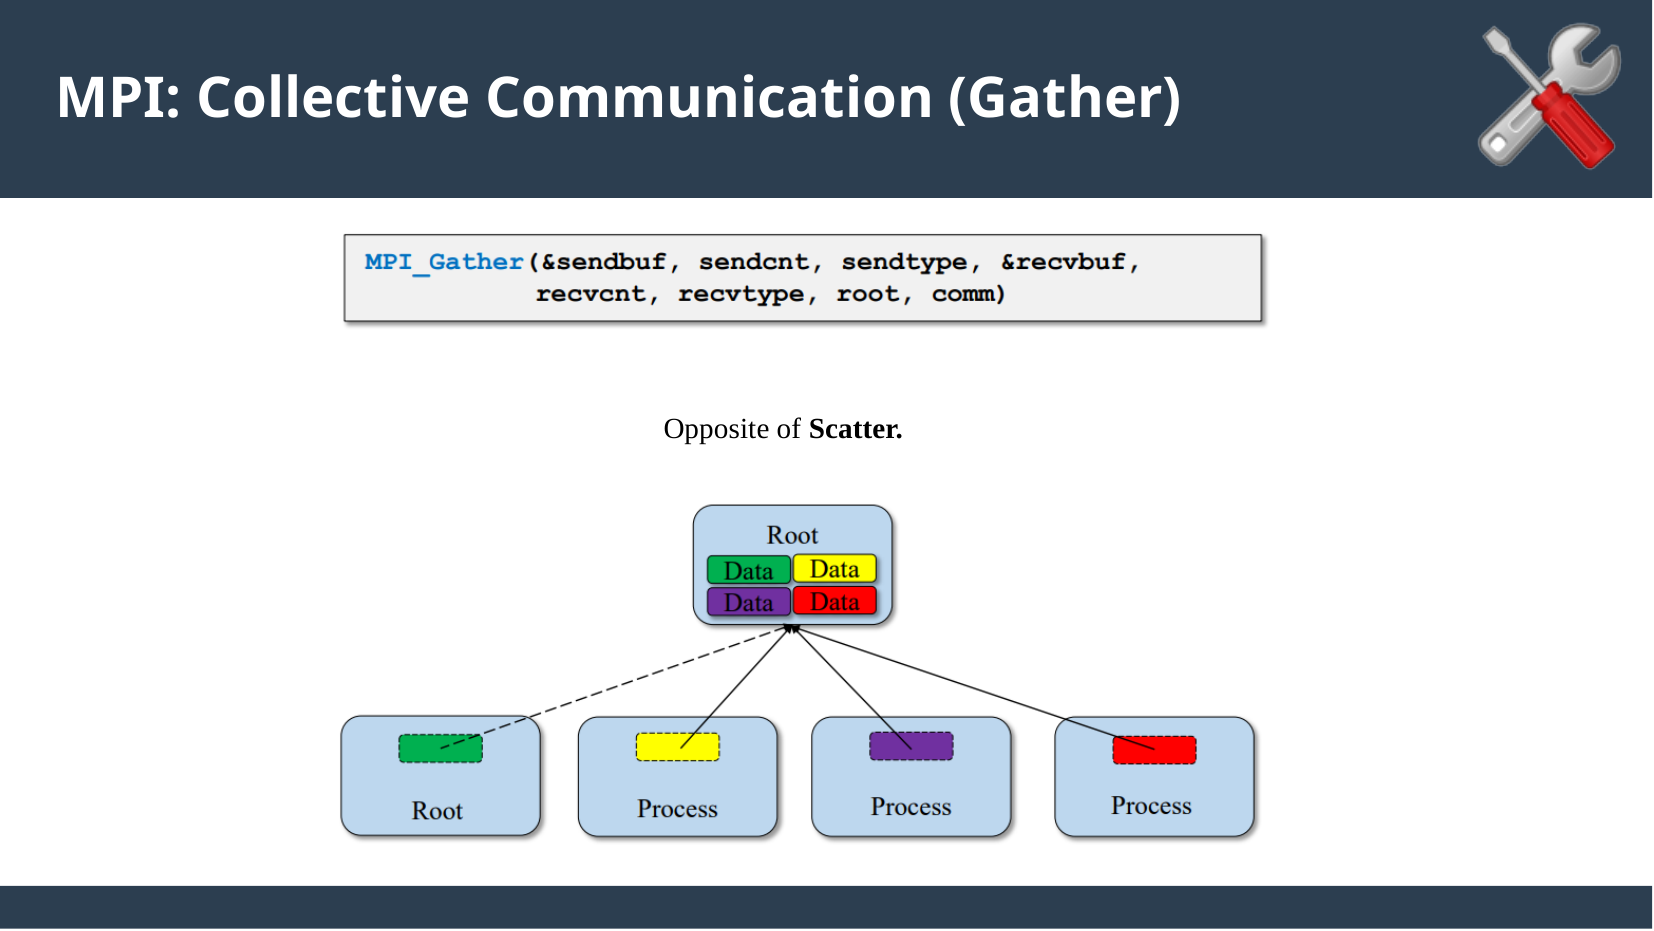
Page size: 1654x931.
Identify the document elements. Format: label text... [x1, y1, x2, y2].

picture [334, 217, 1274, 336]
picture [1469, 17, 1627, 175]
text_box Opposite of Scatter. [648, 402, 1007, 459]
picture [331, 493, 1281, 850]
text_box MPI: Collective Communication (Gather) [55, 37, 1464, 154]
